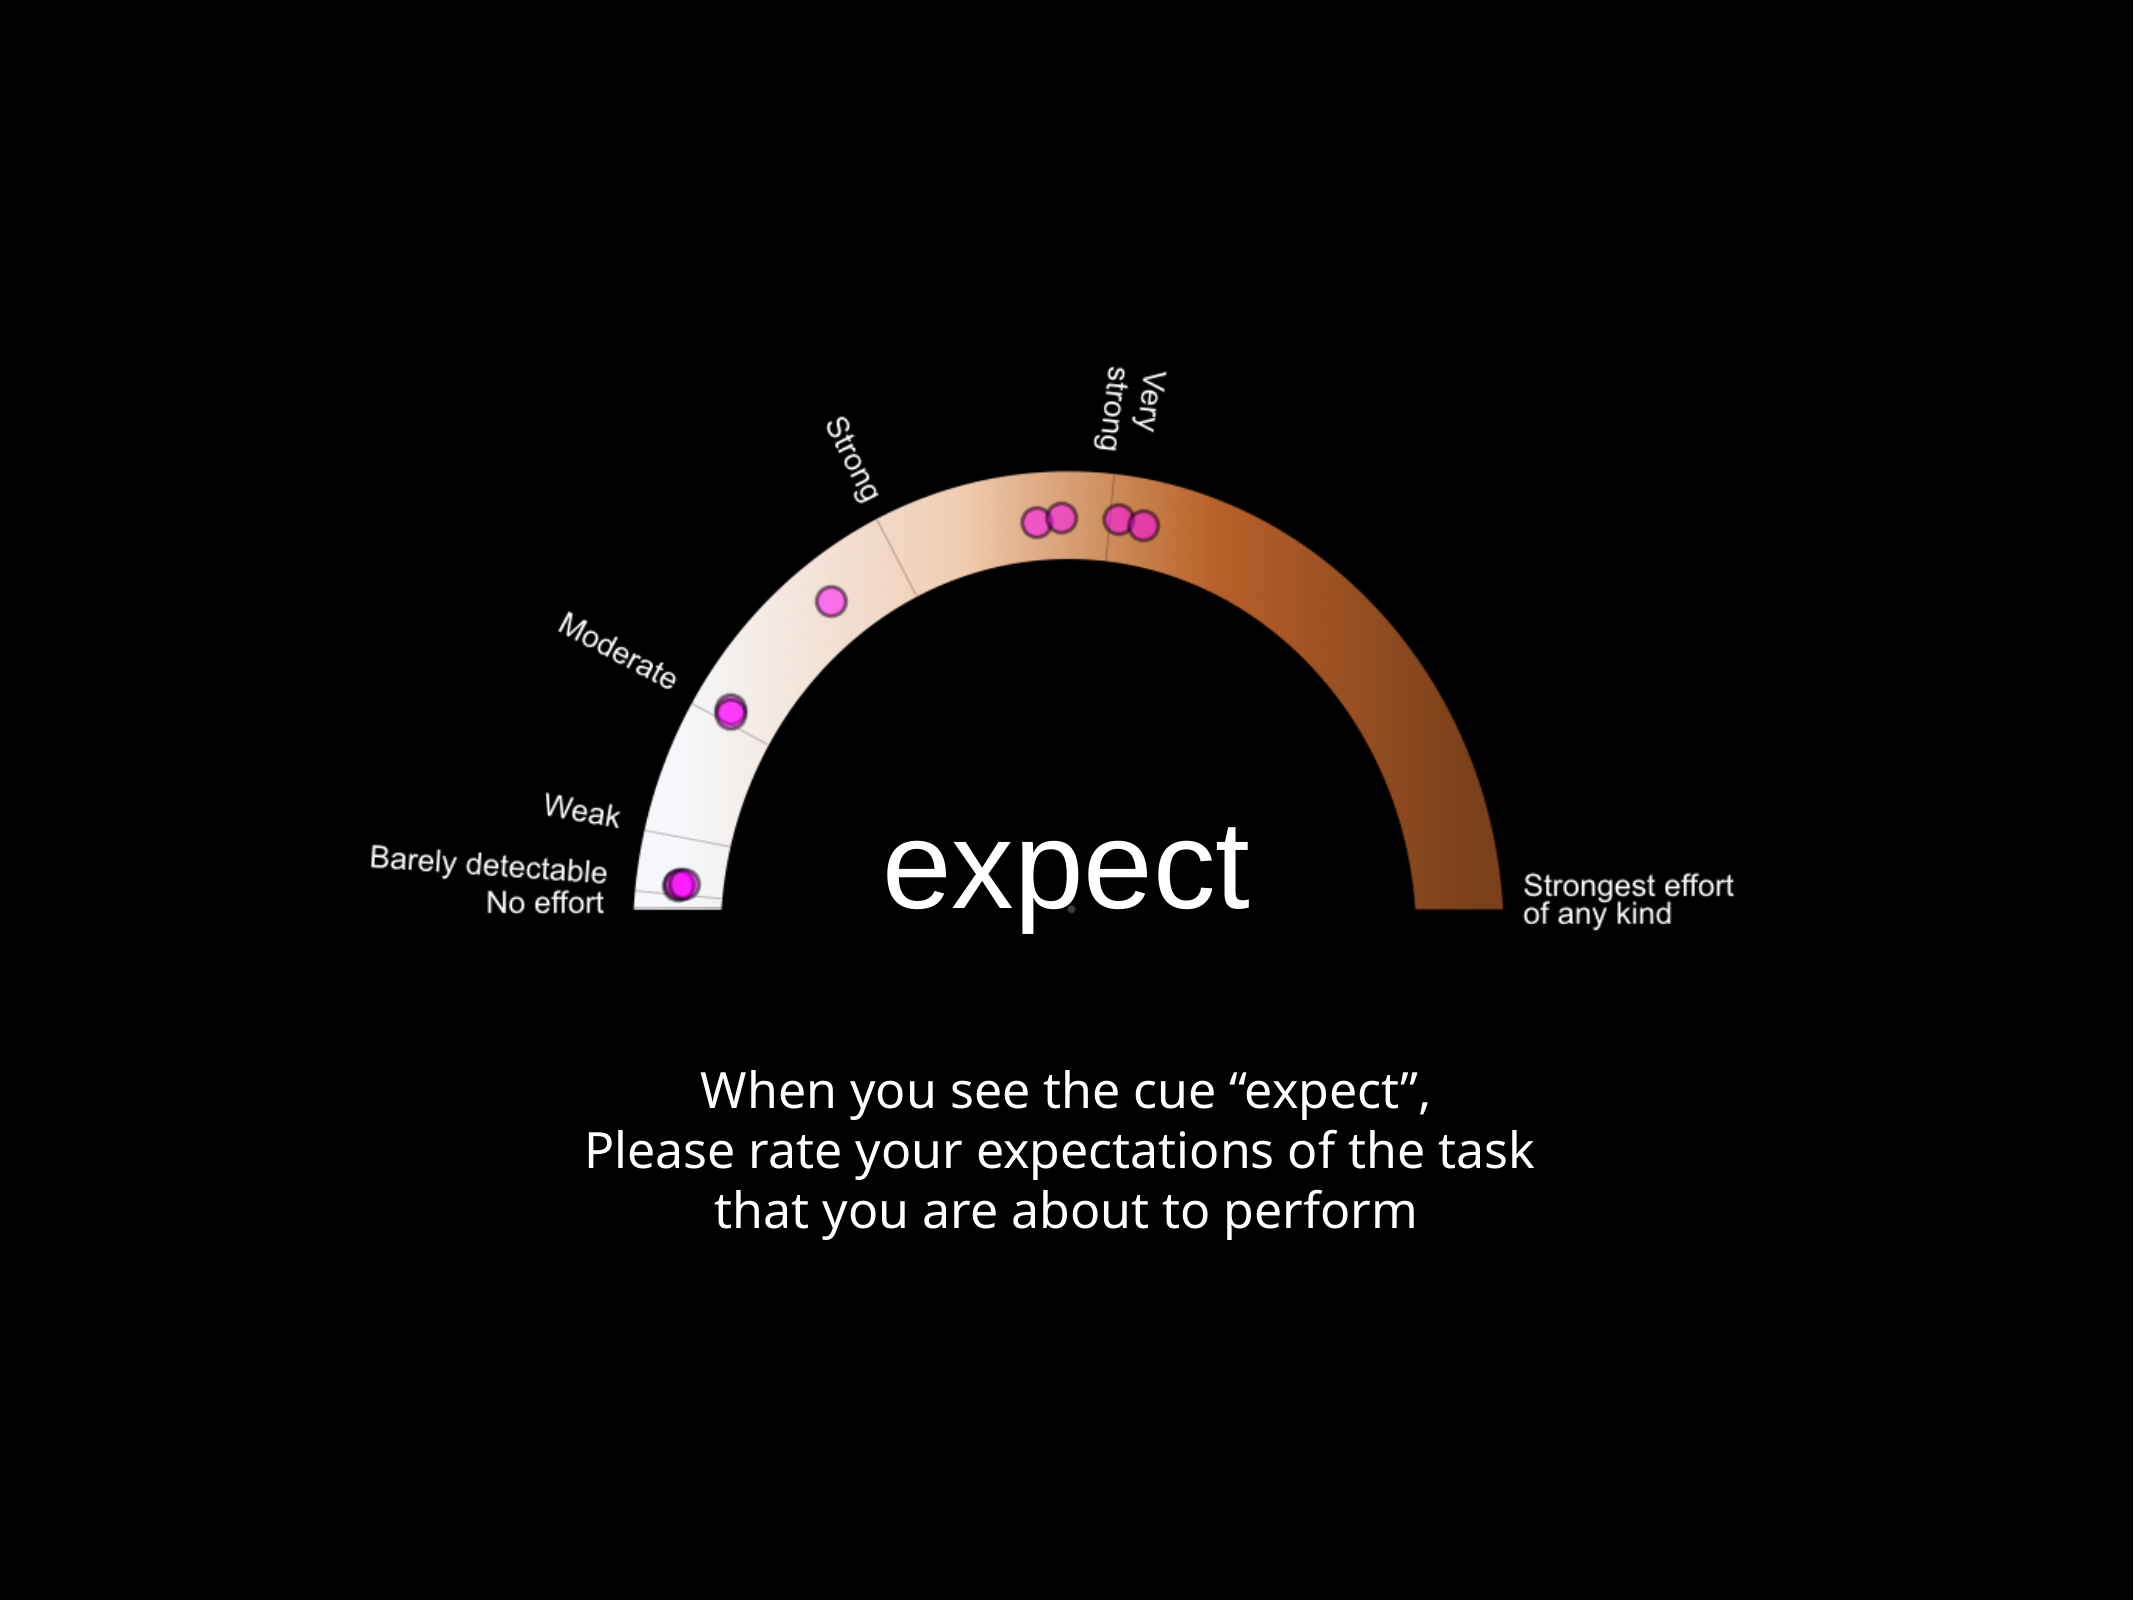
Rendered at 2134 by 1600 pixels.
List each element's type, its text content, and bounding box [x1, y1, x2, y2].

text_box When you see the cue “expect”, Please rate your expectations of the task that you are about to perform [575, 1049, 1558, 1247]
picture [327, 281, 1817, 1024]
